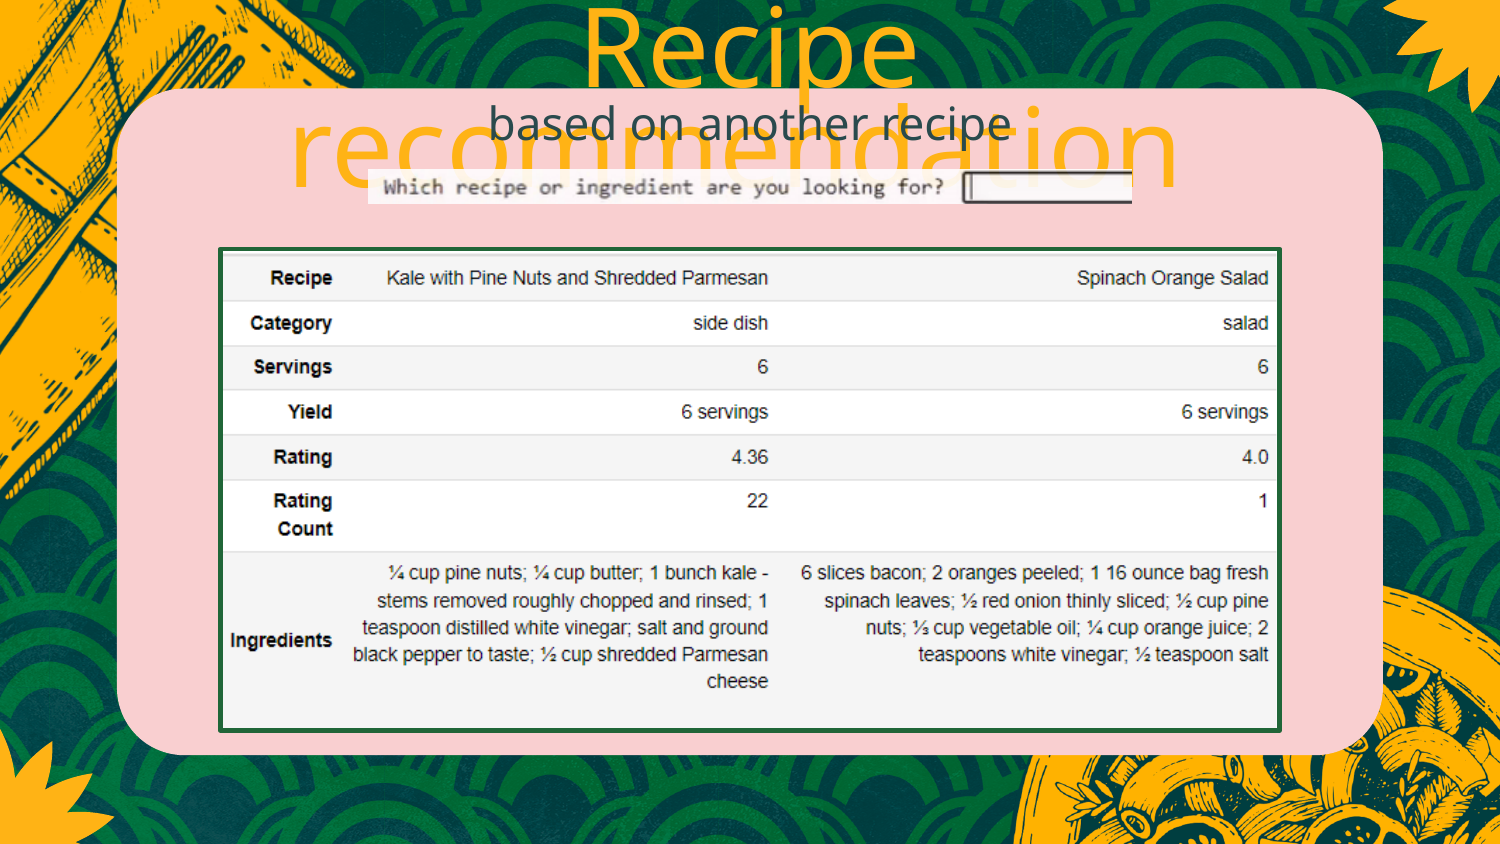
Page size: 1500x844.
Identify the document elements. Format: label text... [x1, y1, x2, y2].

picture [222, 251, 1278, 729]
title Recipe recommendation [196, 0, 1304, 80]
text_box based on another recipe [264, 79, 1236, 165]
picture [0, 0, 1500, 844]
picture [368, 169, 1132, 205]
